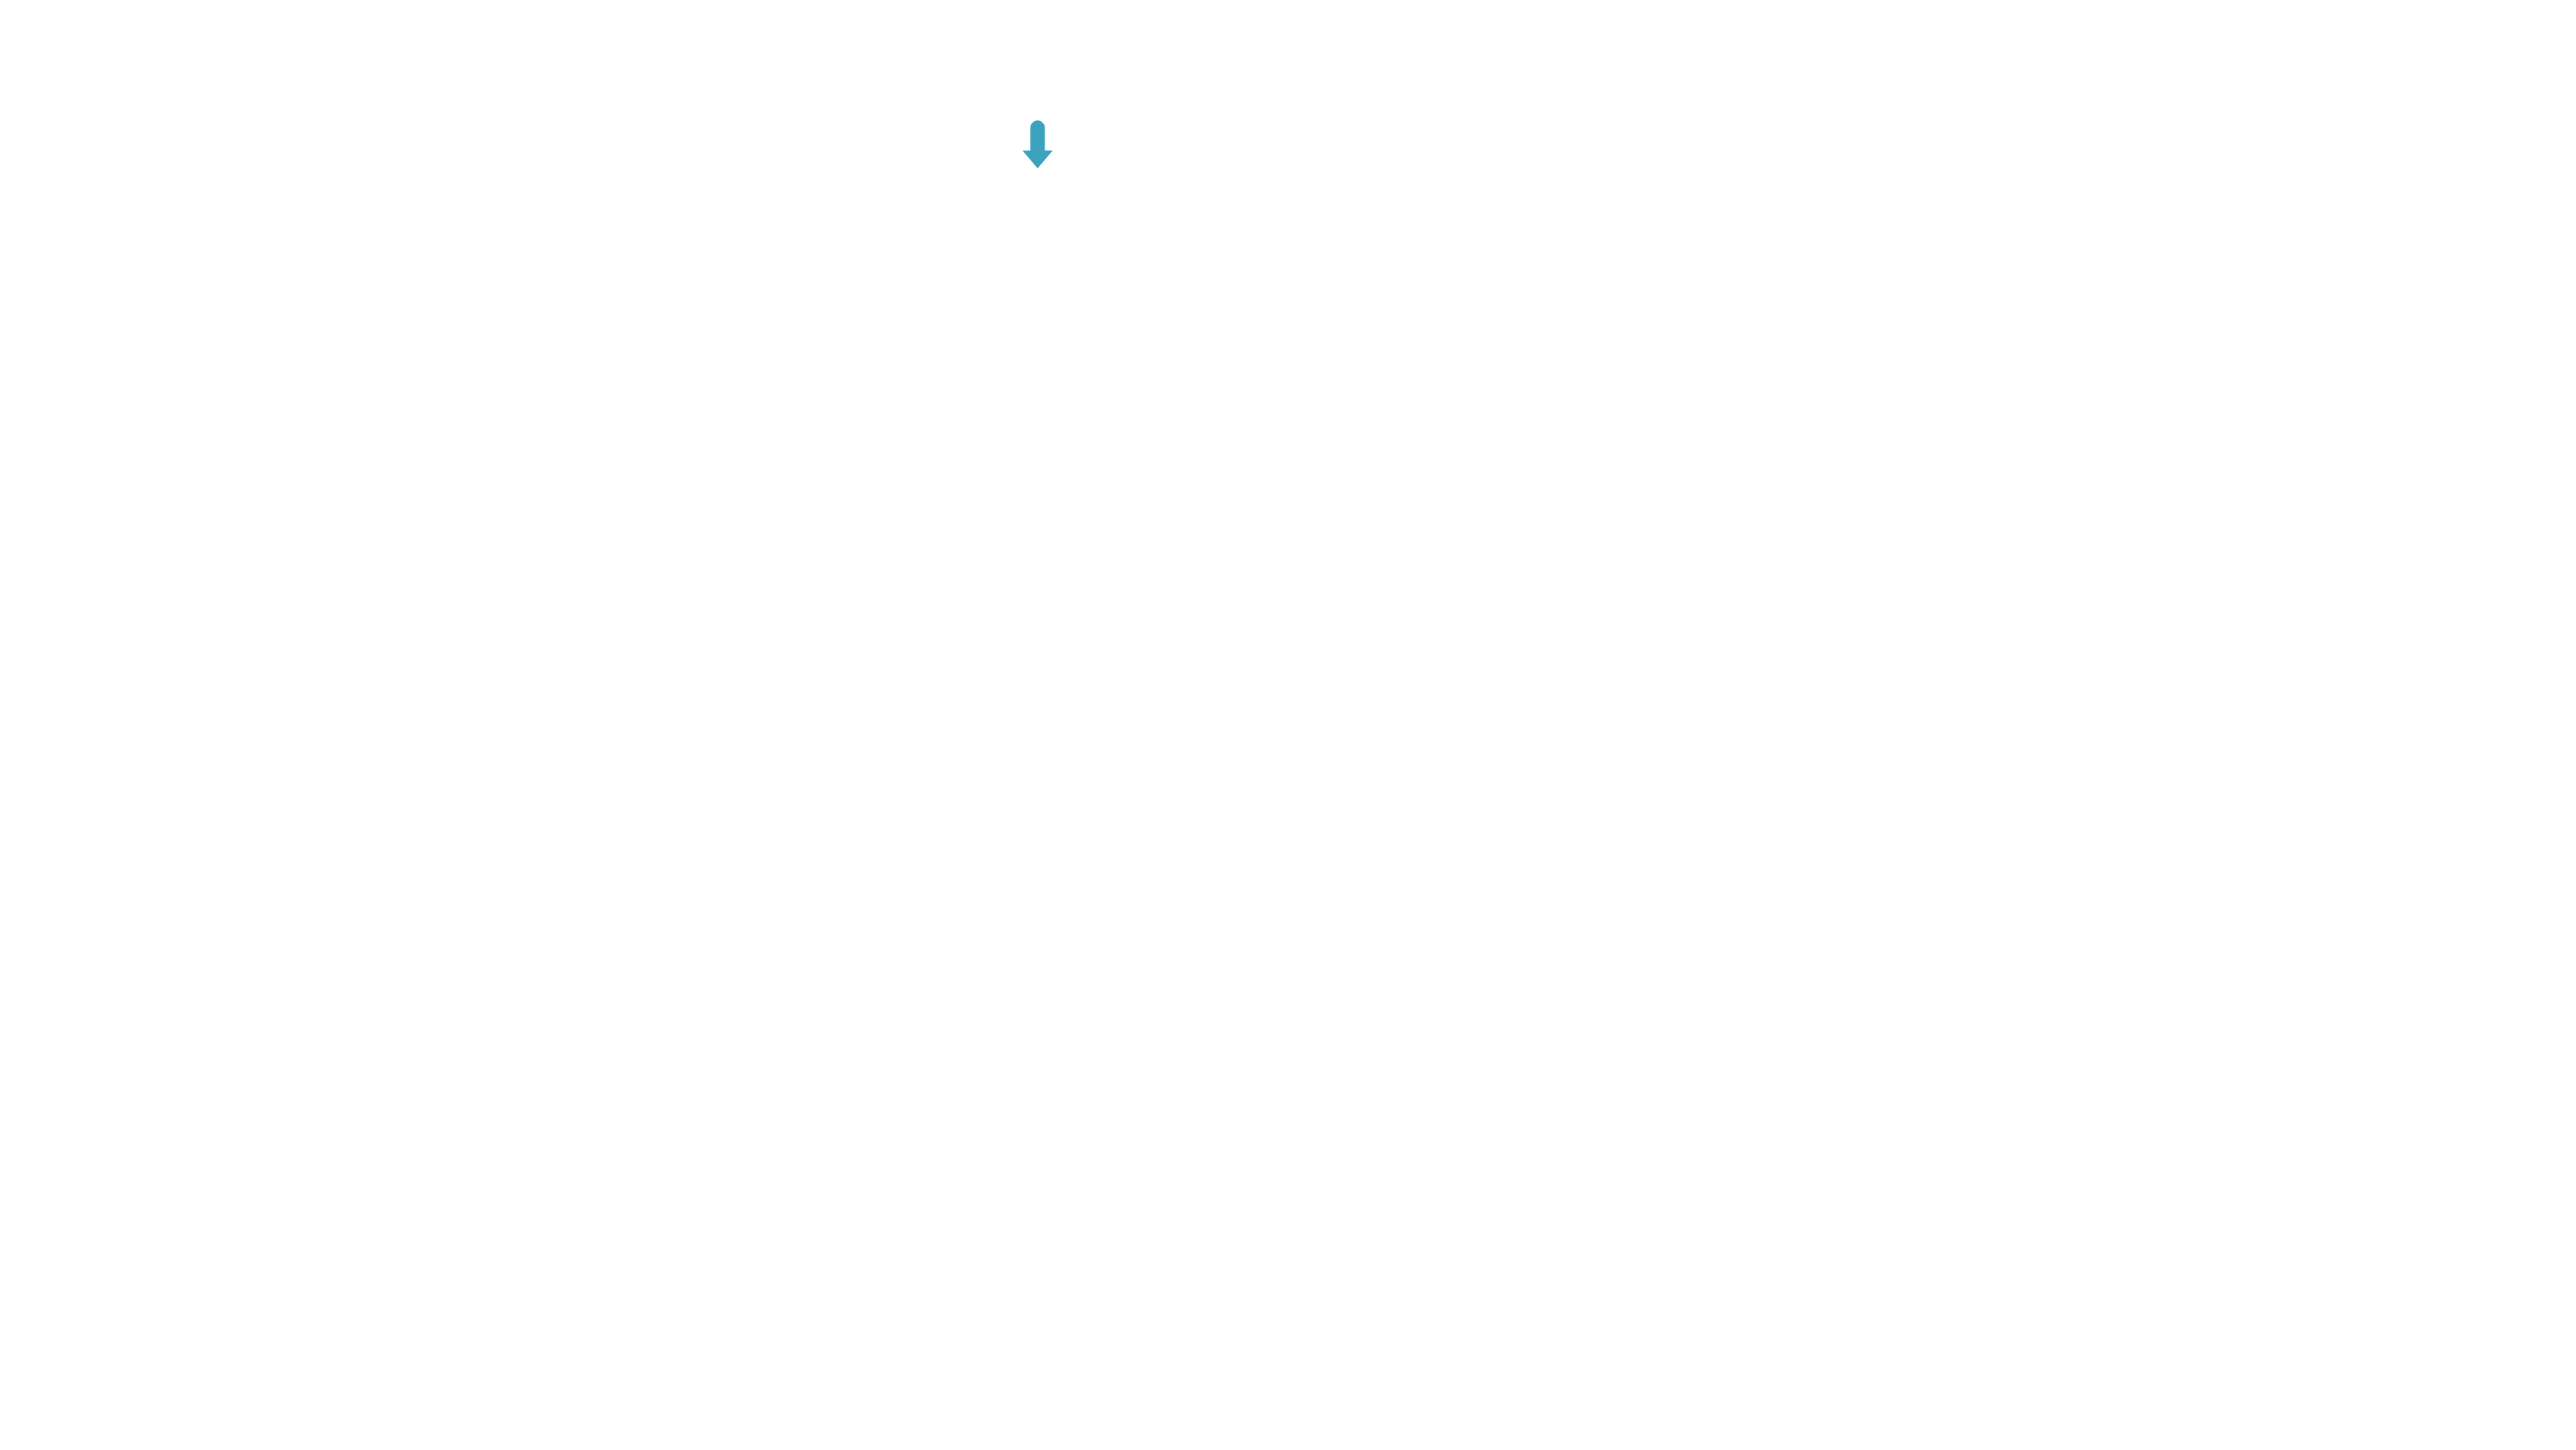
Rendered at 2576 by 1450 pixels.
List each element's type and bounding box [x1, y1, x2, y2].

text_box [1022, 120, 1053, 169]
